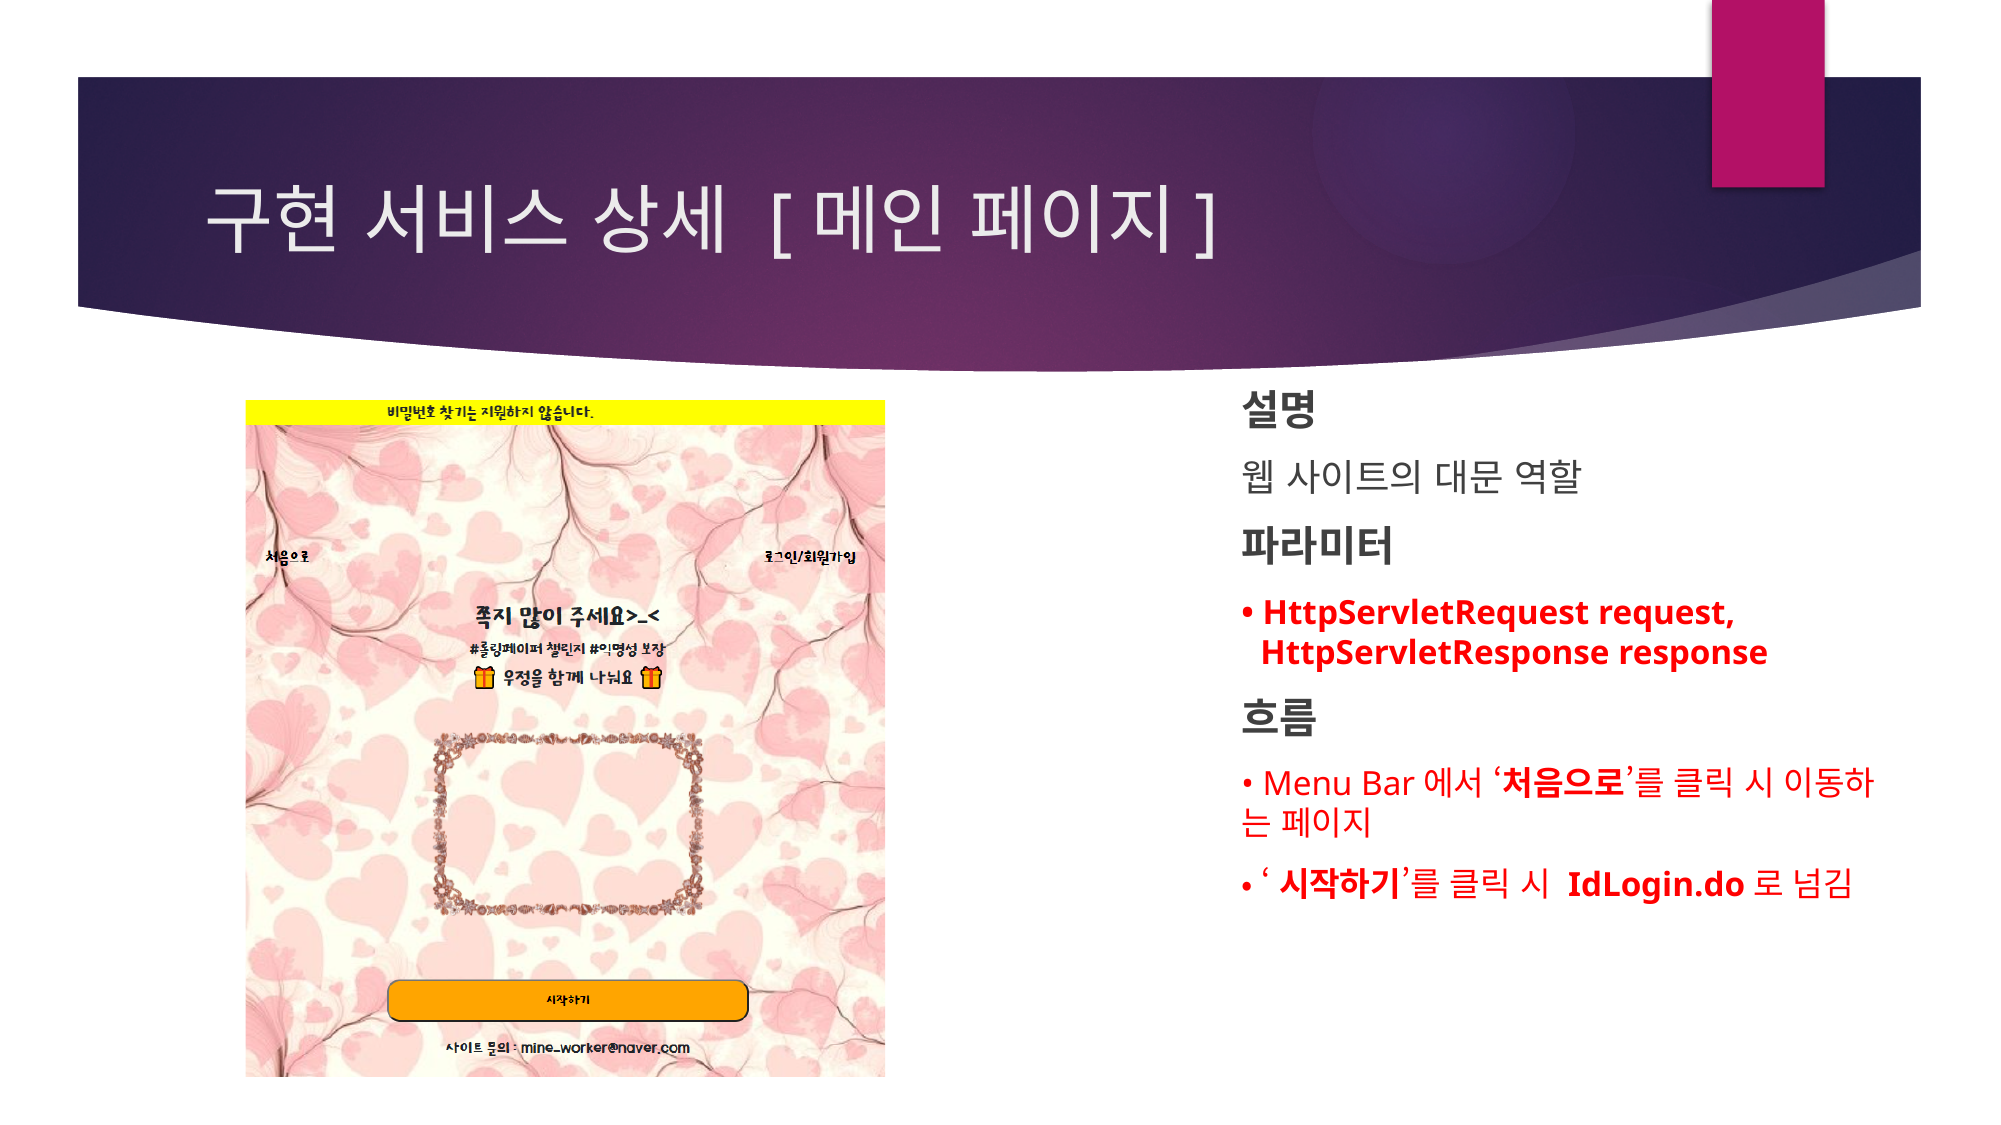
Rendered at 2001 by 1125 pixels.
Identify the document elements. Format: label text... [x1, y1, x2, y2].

picture [245, 400, 886, 1077]
list 설명 웹 사이트의 대문 역할 파라미터 • HttpServletRequest request, 1HttpServletResponse response 흐름 • Menu Bar에서 ‘처음으로’를 클릭 시 이동하 1는 페이지 • ‘시작하기’를 클릭 시 IdLogin.do로 넘김 [1226, 375, 1950, 1102]
title 구현 서비스 상세 [메인 페이지] [189, 159, 1627, 276]
